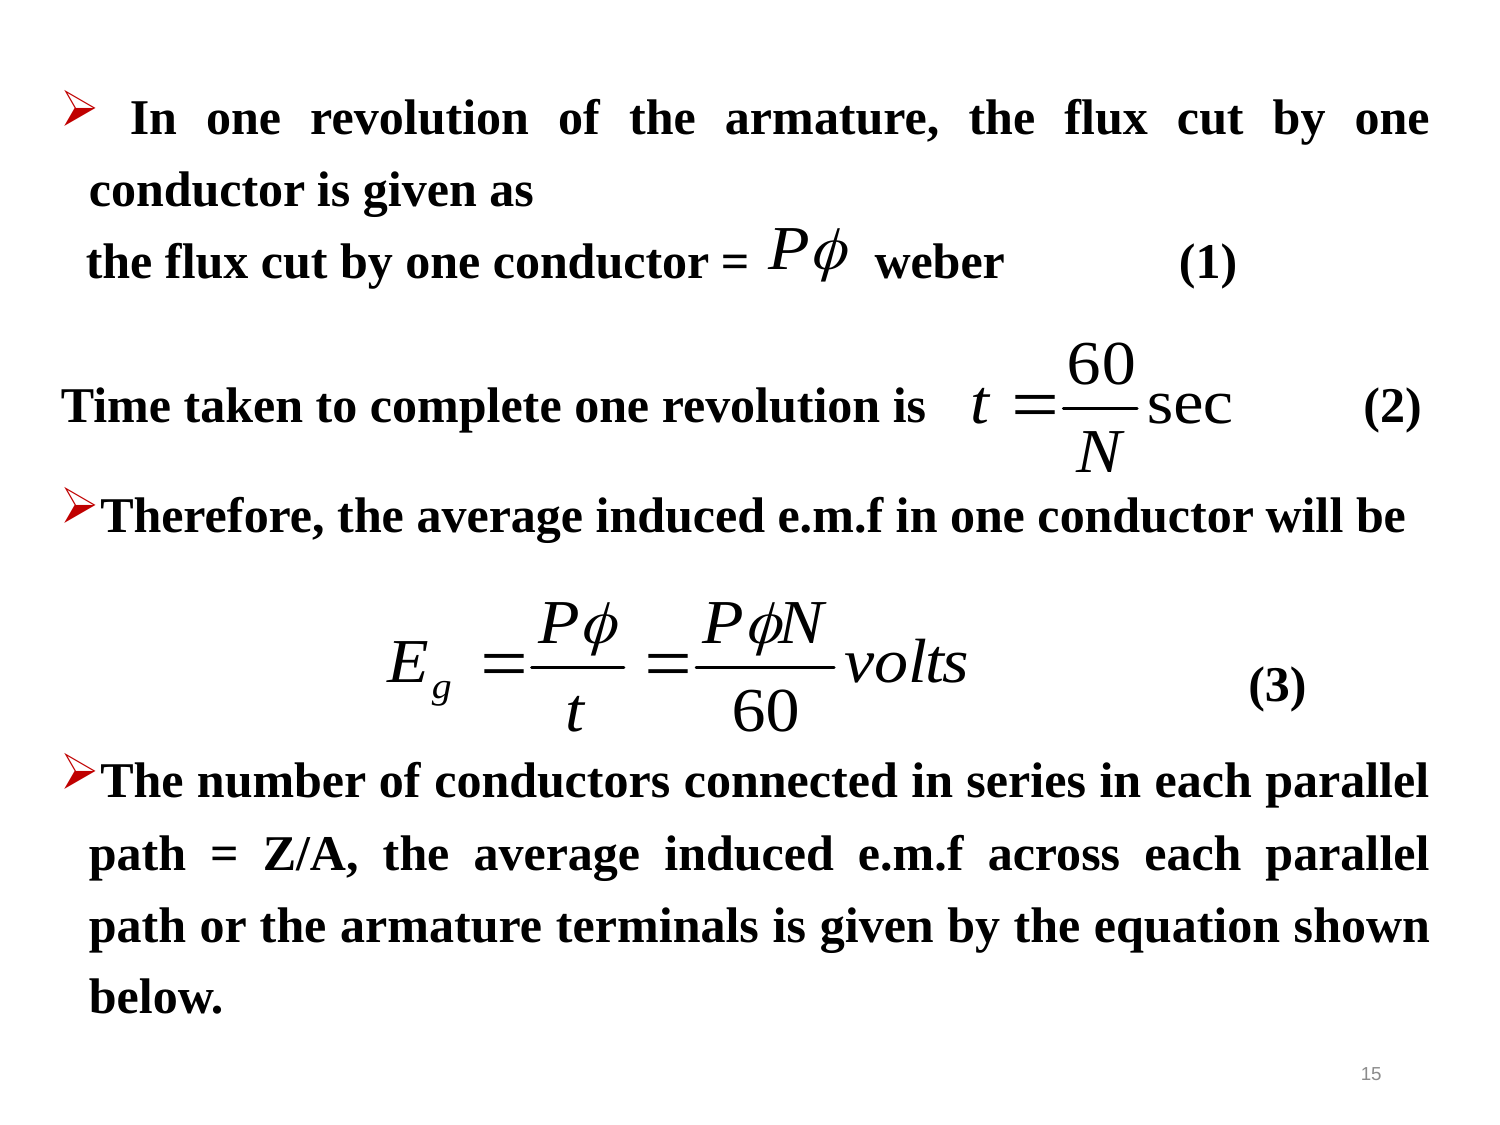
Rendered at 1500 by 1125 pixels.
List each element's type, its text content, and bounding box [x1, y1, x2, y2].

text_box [374, 583, 988, 746]
list In one revolution of the armature, the flux cut by one conductor is given as the flux cut by one conductor = weber (1) Time taken to complete one revolution is (2) Therefore, the average induced e.m.f in one conductor will be (3) The number of conductors connected in series in each parallel path = Z/A, the average induced e.m.f across each parallel path or the armature terminals is given by the equation shown below. [45, 65, 1446, 1103]
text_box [755, 212, 864, 296]
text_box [962, 324, 1246, 487]
